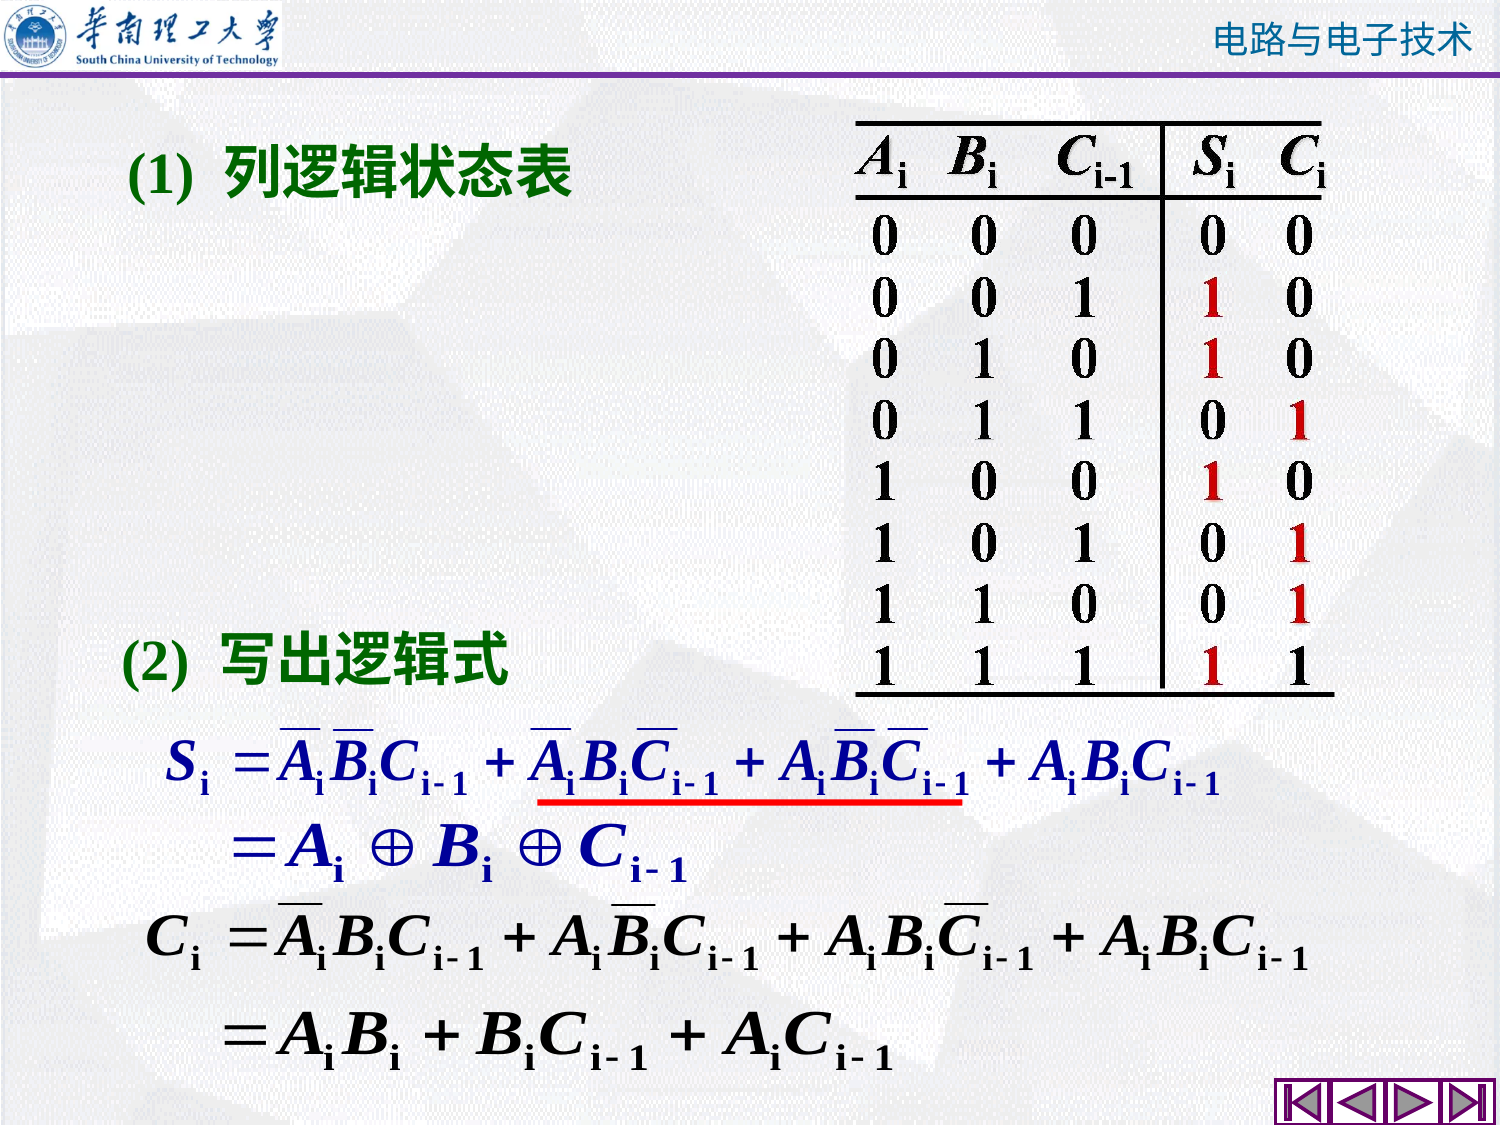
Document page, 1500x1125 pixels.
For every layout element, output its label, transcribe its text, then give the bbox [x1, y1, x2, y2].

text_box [206, 990, 900, 1078]
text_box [215, 802, 700, 891]
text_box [154, 715, 1226, 803]
picture [1, 0, 1500, 72]
picture [1, 78, 1500, 1125]
text_box (2) 写出逻辑式 [106, 615, 525, 700]
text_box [137, 889, 1317, 978]
text_box (1) 列逻辑状态表 [112, 127, 663, 213]
